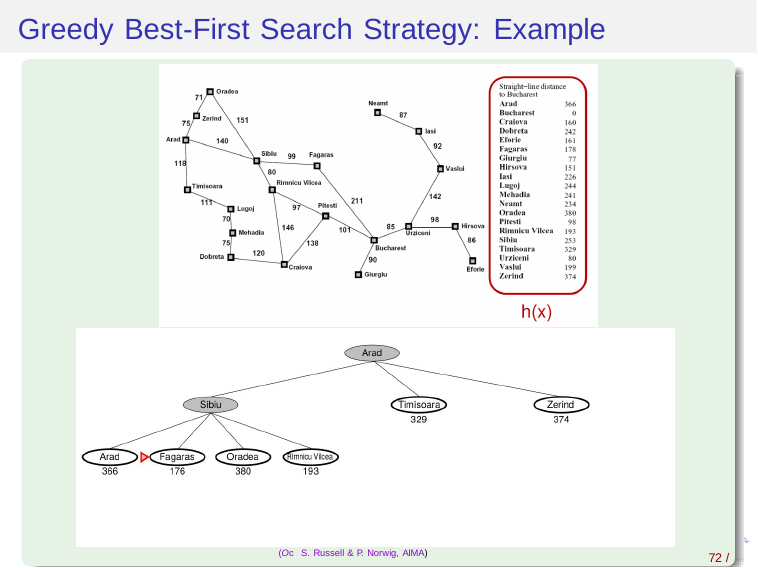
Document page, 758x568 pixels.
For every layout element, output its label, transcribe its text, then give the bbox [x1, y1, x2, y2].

text_box Greedy Best-First Search Strategy: Example [15, 7, 612, 46]
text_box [21, 58, 744, 568]
